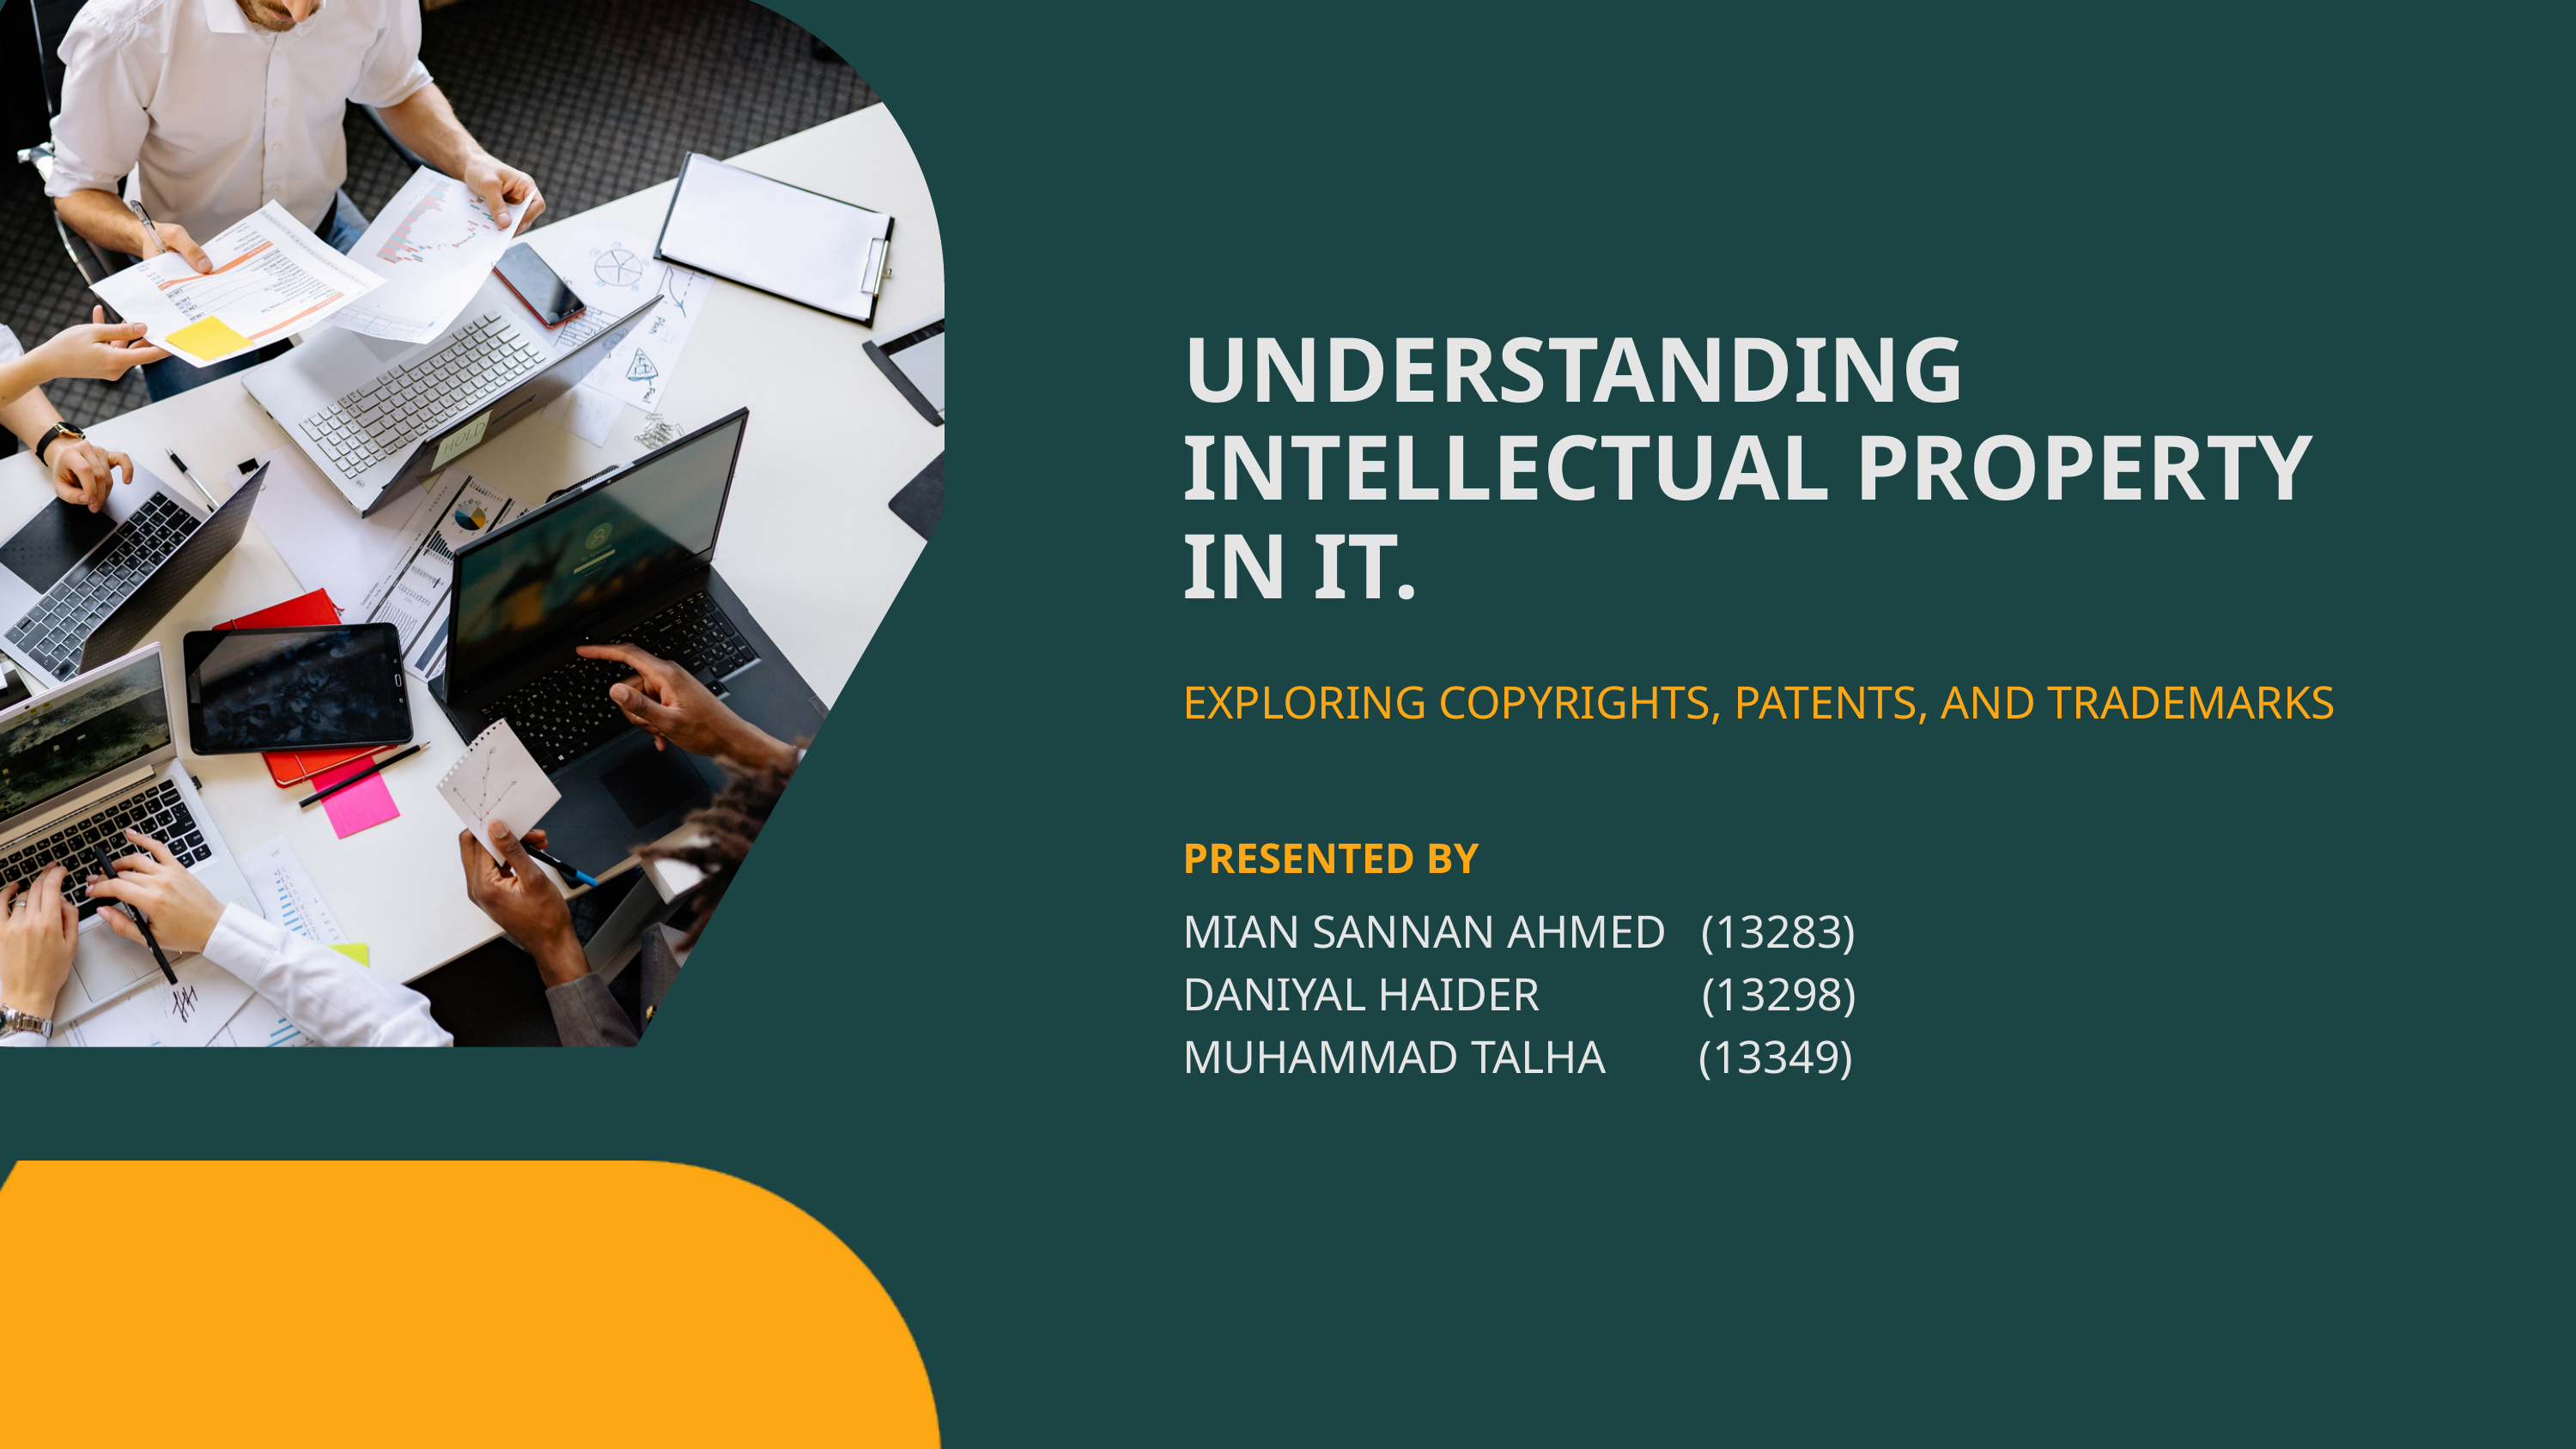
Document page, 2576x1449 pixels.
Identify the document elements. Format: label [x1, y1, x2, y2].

text_box [0, 1161, 945, 1449]
text_box [0, 0, 945, 1047]
text_box [1182, 317, 2432, 785]
text_box [1182, 832, 1892, 1076]
